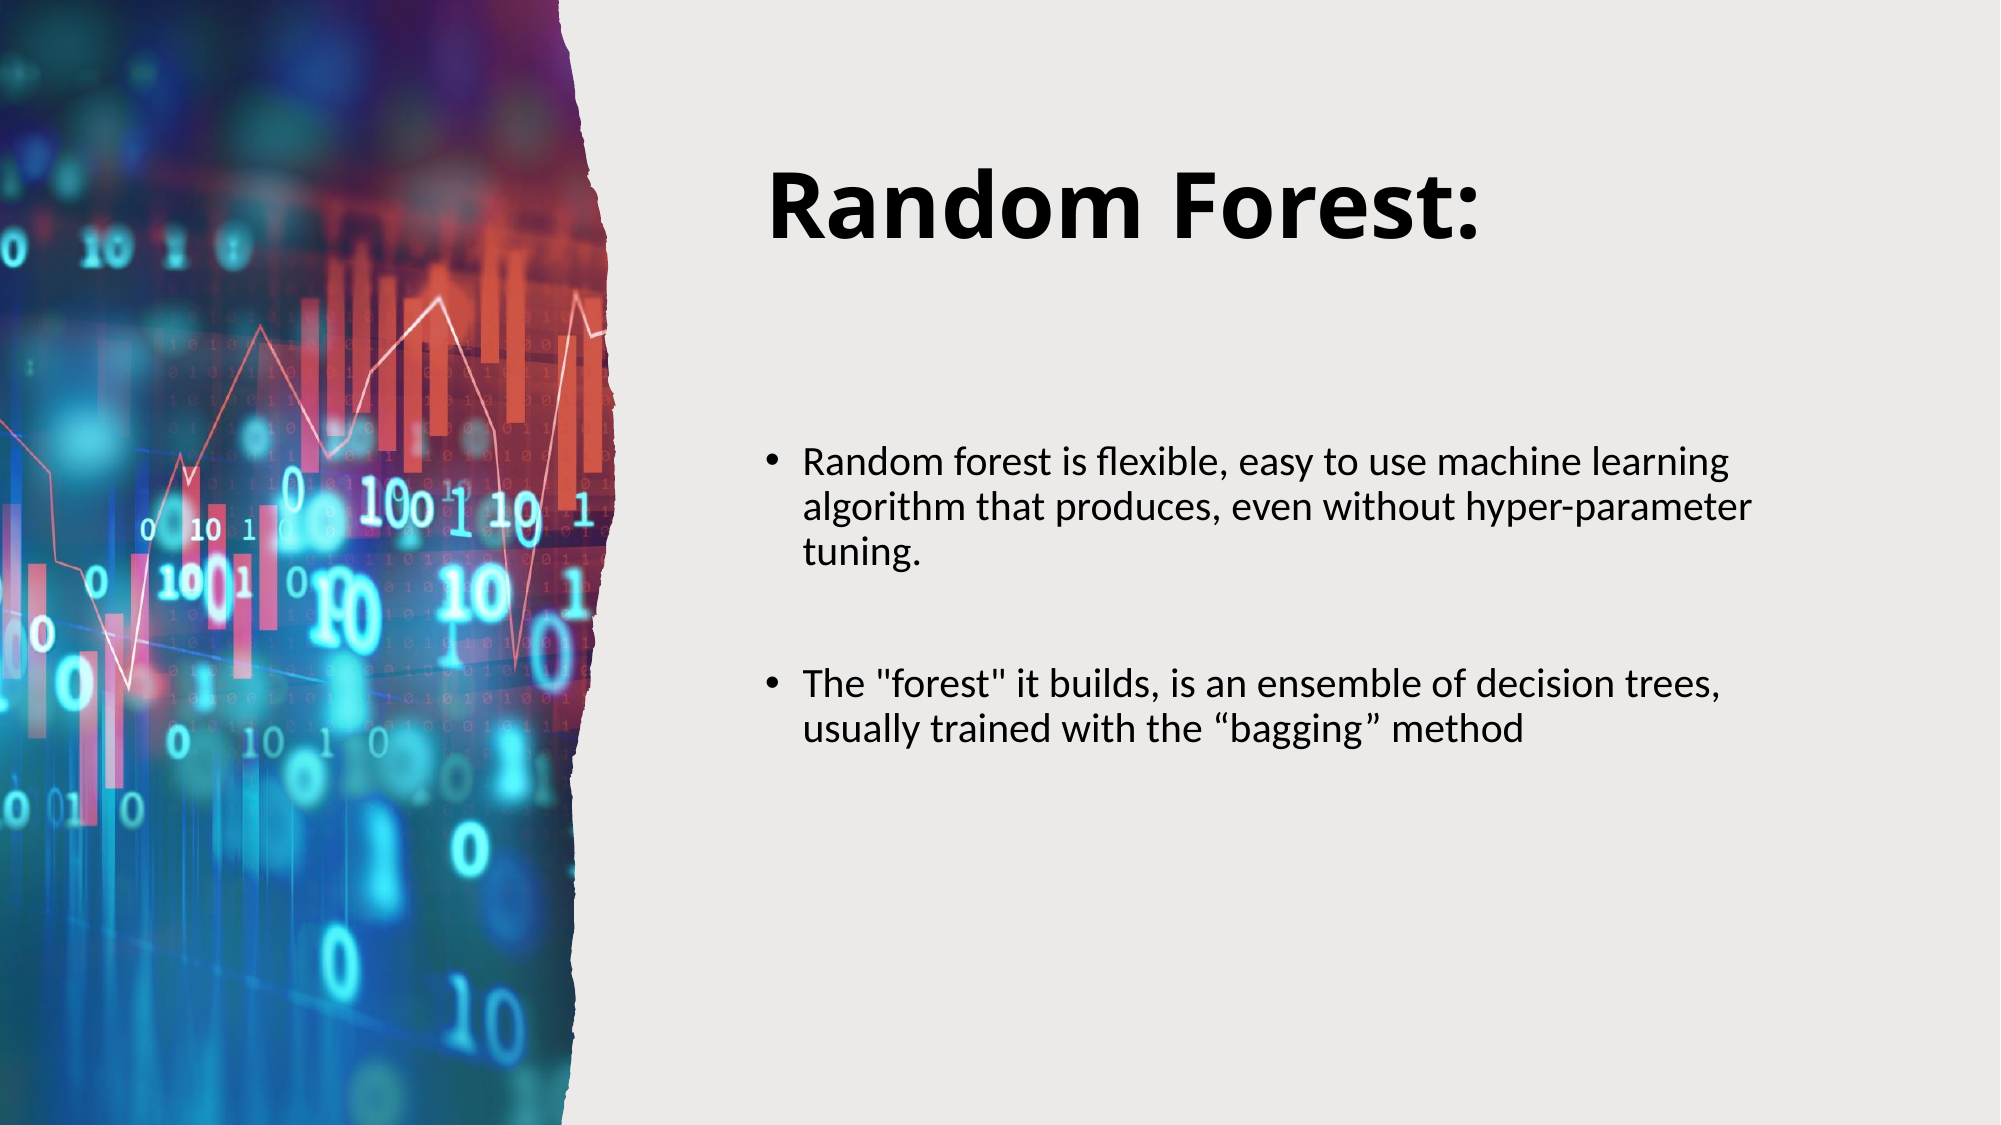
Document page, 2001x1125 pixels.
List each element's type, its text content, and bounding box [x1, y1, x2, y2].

picture [0, 0, 616, 1125]
text_box [616, 0, 2000, 1125]
list Random forest is flexible, easy to use machine learning algorithm that produces, even without hyper-parameter tuning. The "forest" it builds, is an ensemble of decision trees, usually trained with the “bagging” method [750, 361, 1863, 1002]
title Random Forest: [750, 98, 1863, 319]
